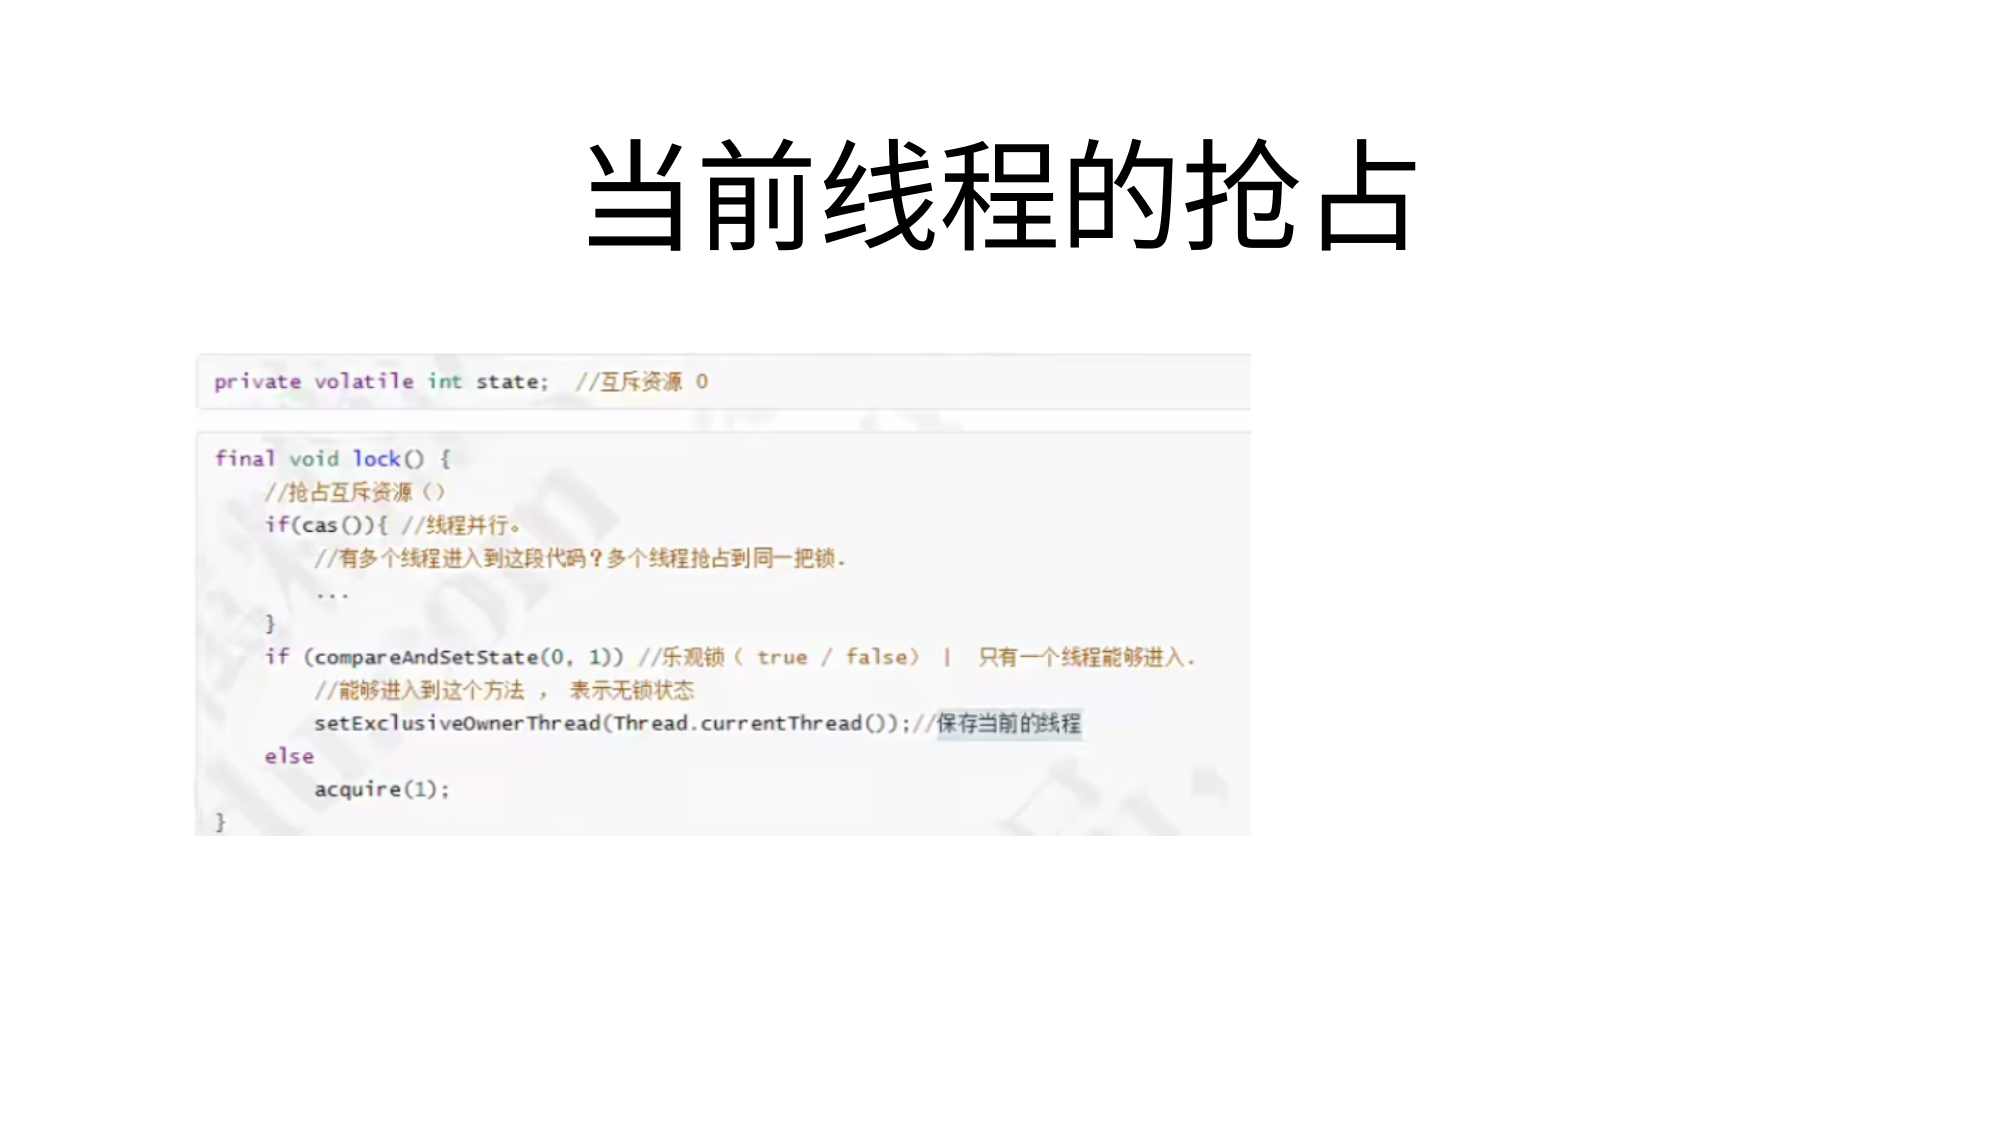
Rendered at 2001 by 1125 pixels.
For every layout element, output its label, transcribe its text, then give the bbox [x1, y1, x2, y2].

picture [193, 352, 1251, 836]
subtitle 1 [249, 364, 1750, 863]
title 当前线程的抢占 [249, 127, 1750, 275]
